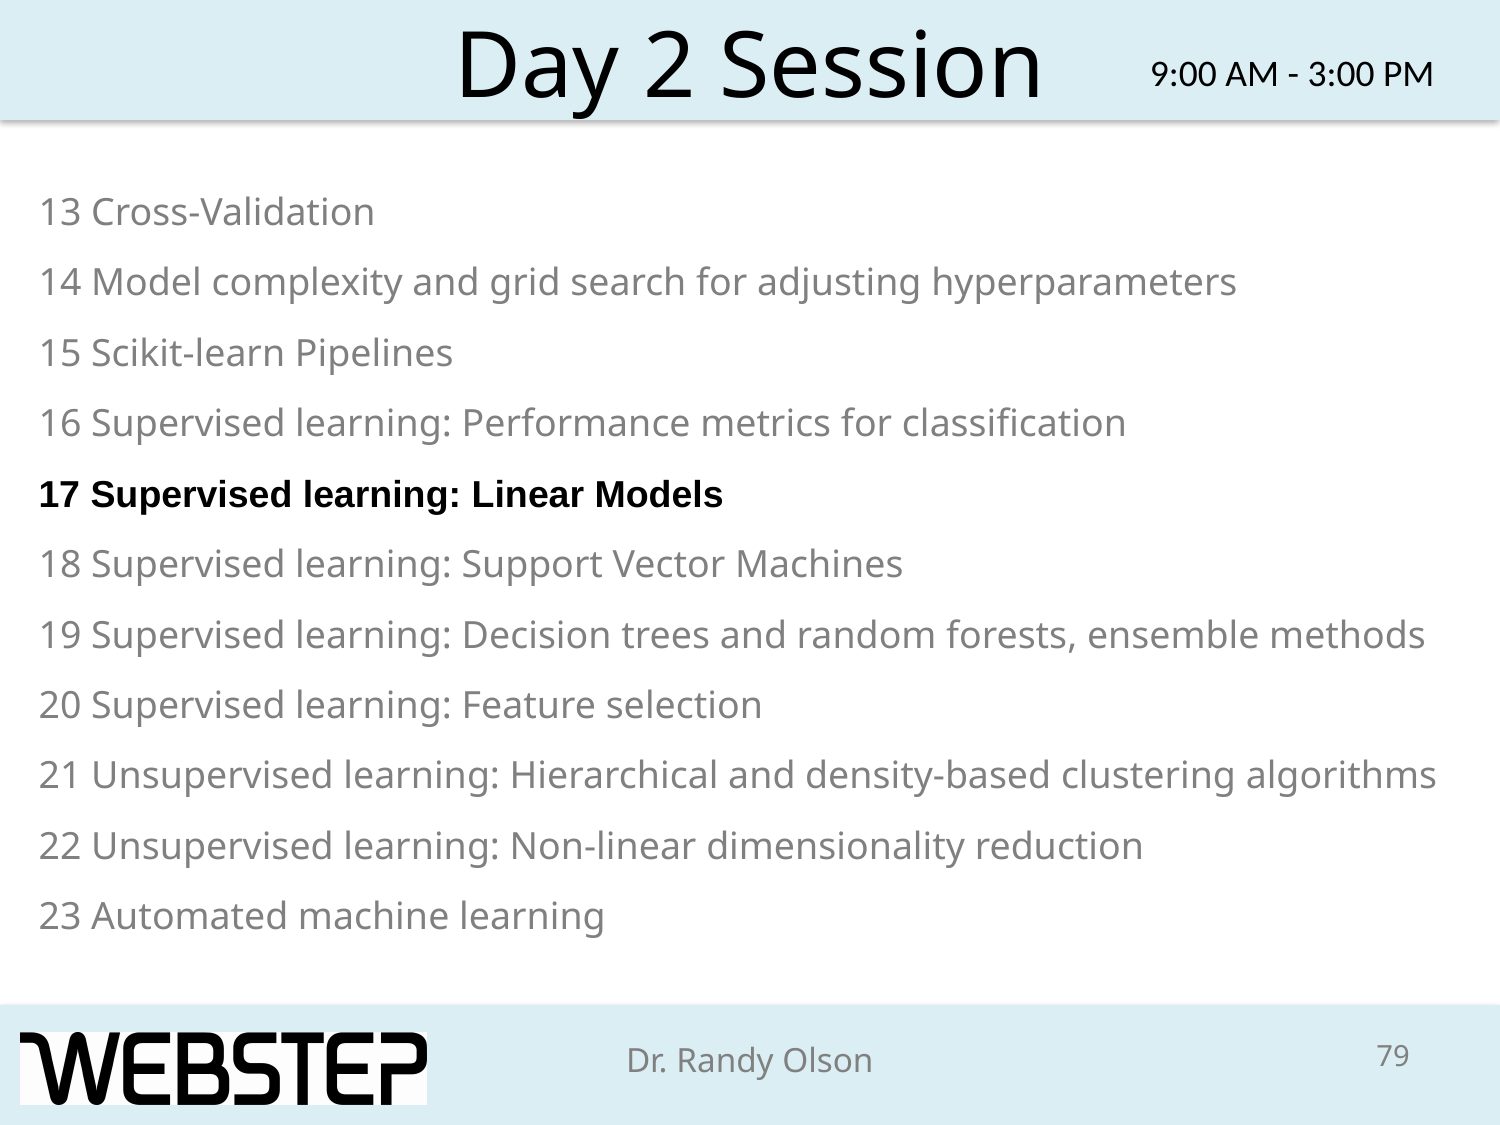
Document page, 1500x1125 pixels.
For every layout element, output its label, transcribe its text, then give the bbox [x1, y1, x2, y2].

text_box 9:00 AM - 3:00 PM [1135, 41, 1450, 101]
title Day 2 Session [75, 0, 1425, 155]
picture [20, 1032, 427, 1105]
list 13 Cross-Validation 14 Model complexity and grid search for adjusting hyperparameters 15 Scikit-learn Pipelines 16 Supervised learning: Performance metrics for classification 17 Supervised learning: Linear Models 18 Supervised learning: Support Vector Machines 19 Supervised learning: Decision trees and random forests, ensemble methods 20 Supervised learning: Feature selection 21 Unsupervised learning: Hierarchical and density-based clustering algorithms 22 Unsupervised learning: Non-linear dimensionality reduction 23 Automated machine learning [23, 162, 1476, 919]
slide_number 79 [1310, 1026, 1425, 1088]
